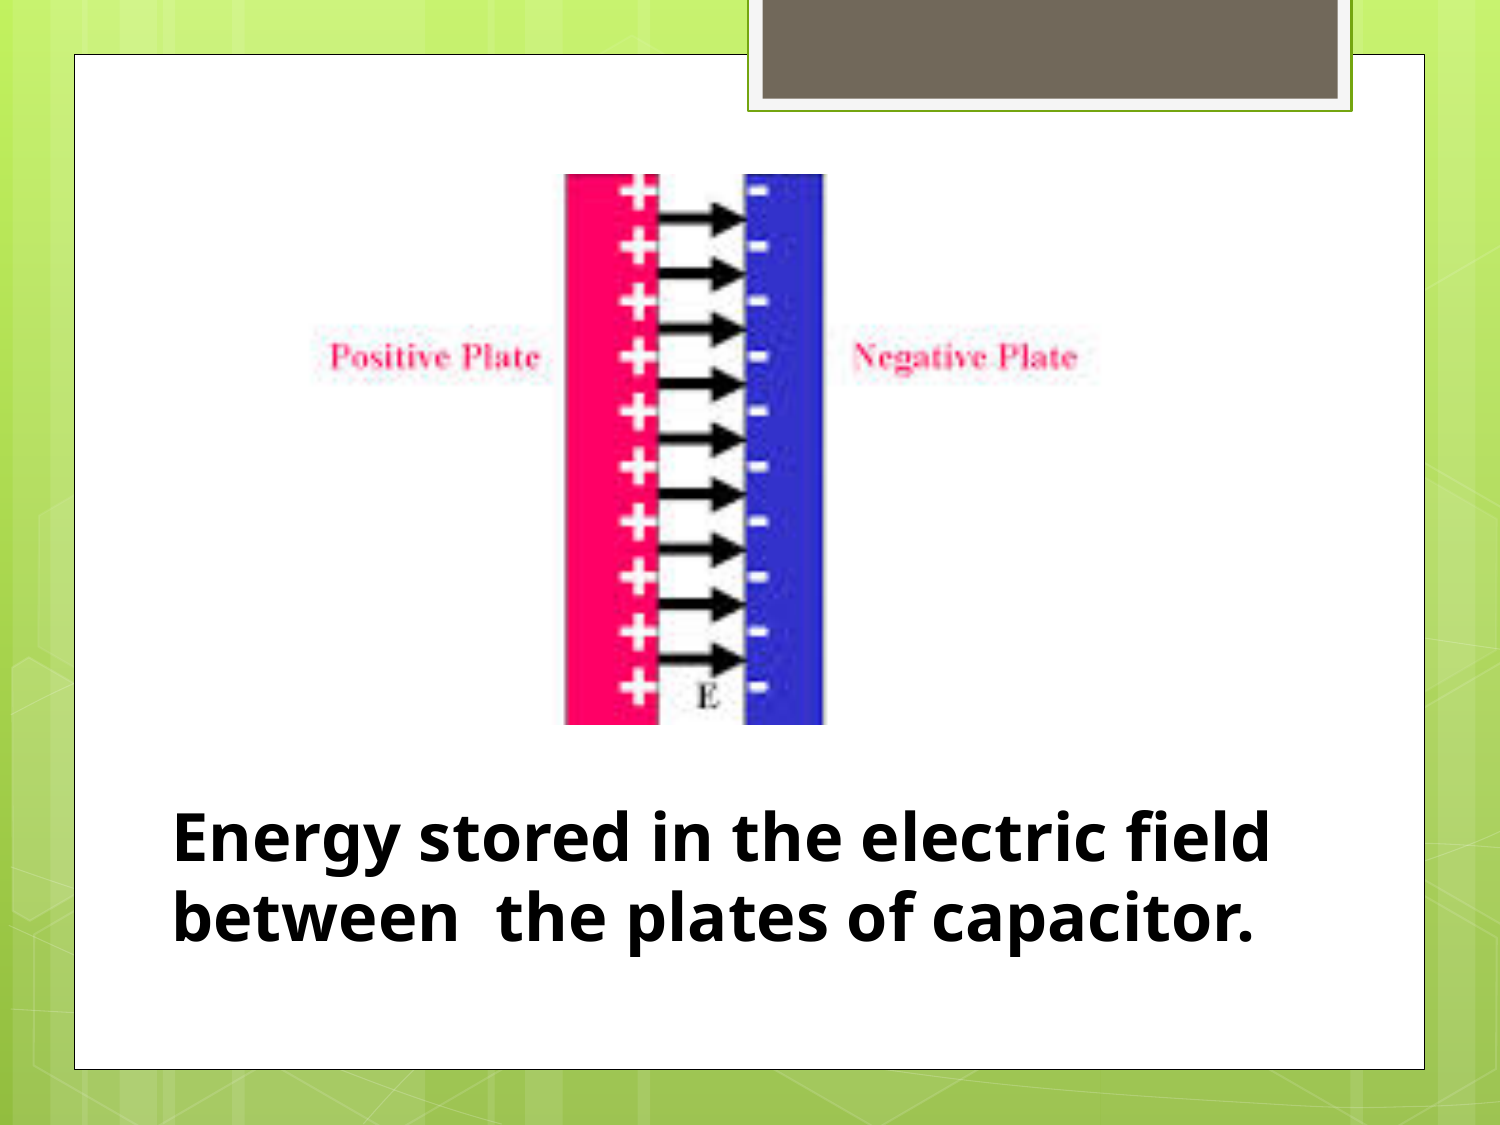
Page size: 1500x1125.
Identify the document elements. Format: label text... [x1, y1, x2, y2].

picture [99, 174, 1421, 726]
text_box Energy stored in the electric field between the plates of capacitor. [156, 787, 1364, 963]
